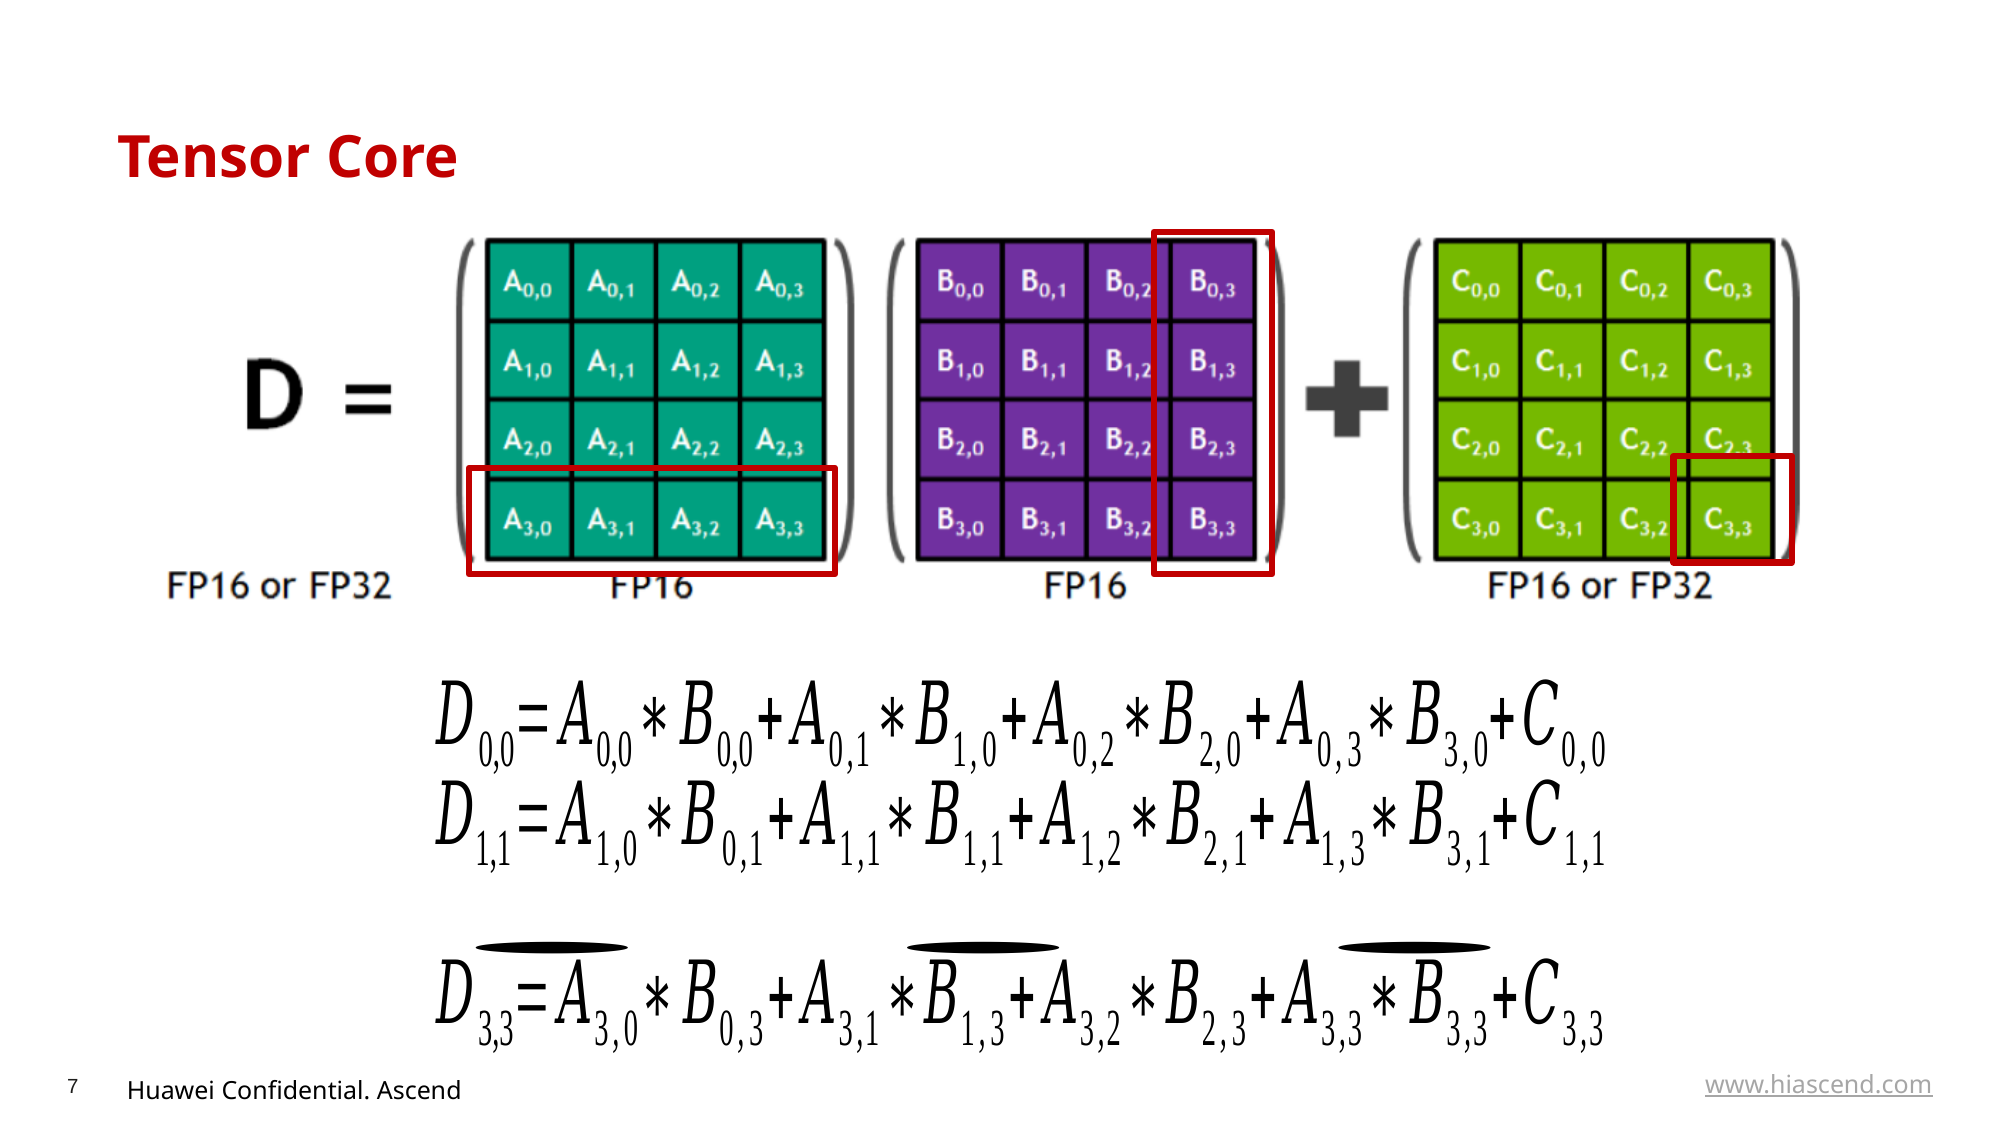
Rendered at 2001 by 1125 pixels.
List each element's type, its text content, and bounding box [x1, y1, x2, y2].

picture [110, 198, 1837, 637]
title Tensor Core [102, 111, 1901, 209]
